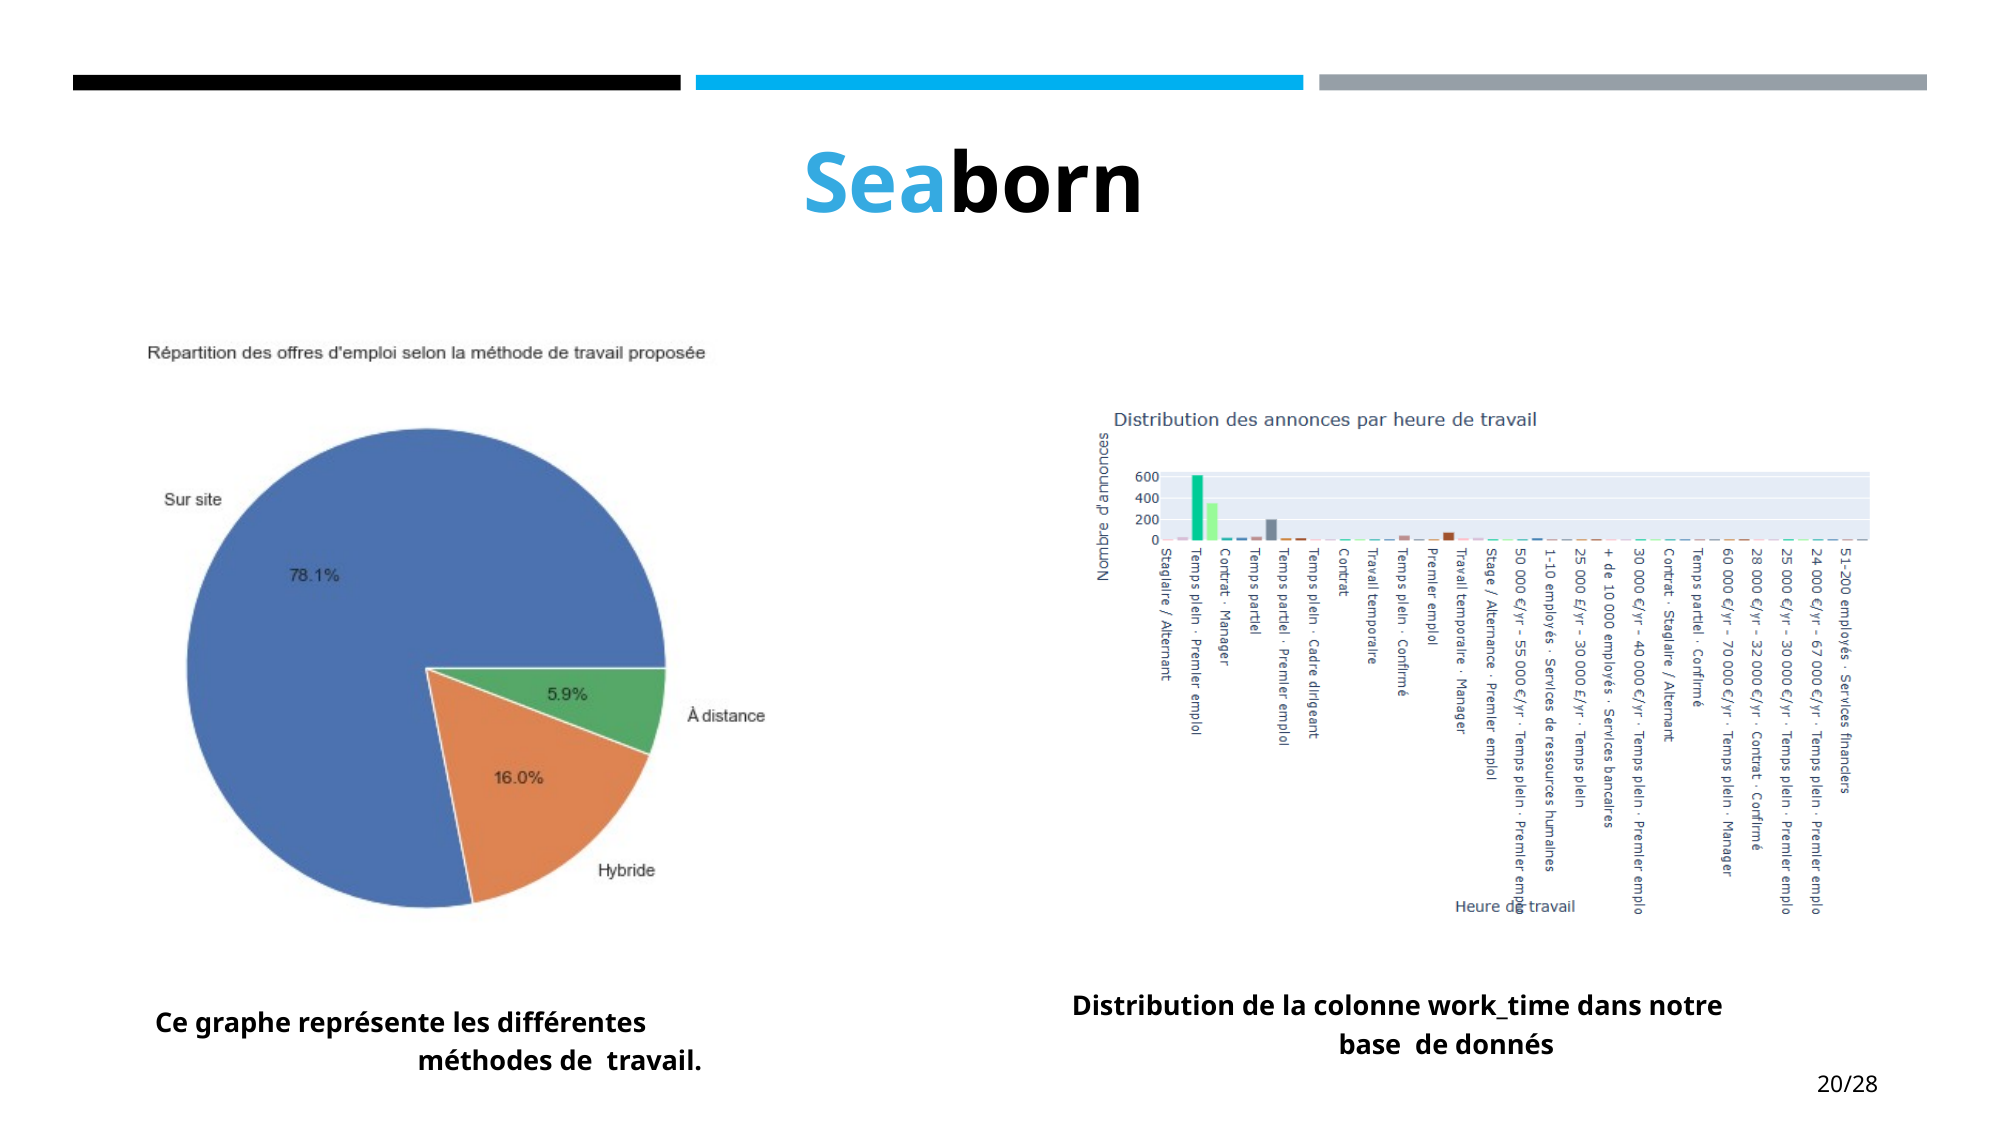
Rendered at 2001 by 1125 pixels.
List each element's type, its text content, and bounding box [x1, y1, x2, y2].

title Seaborn [654, 128, 1293, 318]
text_box Ce graphe représente les différentes méthodes de travail. [153, 996, 776, 1077]
picture [1060, 397, 1888, 929]
text_box 20/28 [1802, 1054, 2001, 1116]
picture [112, 328, 816, 929]
text_box Distribution de la colonne work_time dans notre base de donnés [1069, 980, 1727, 1060]
